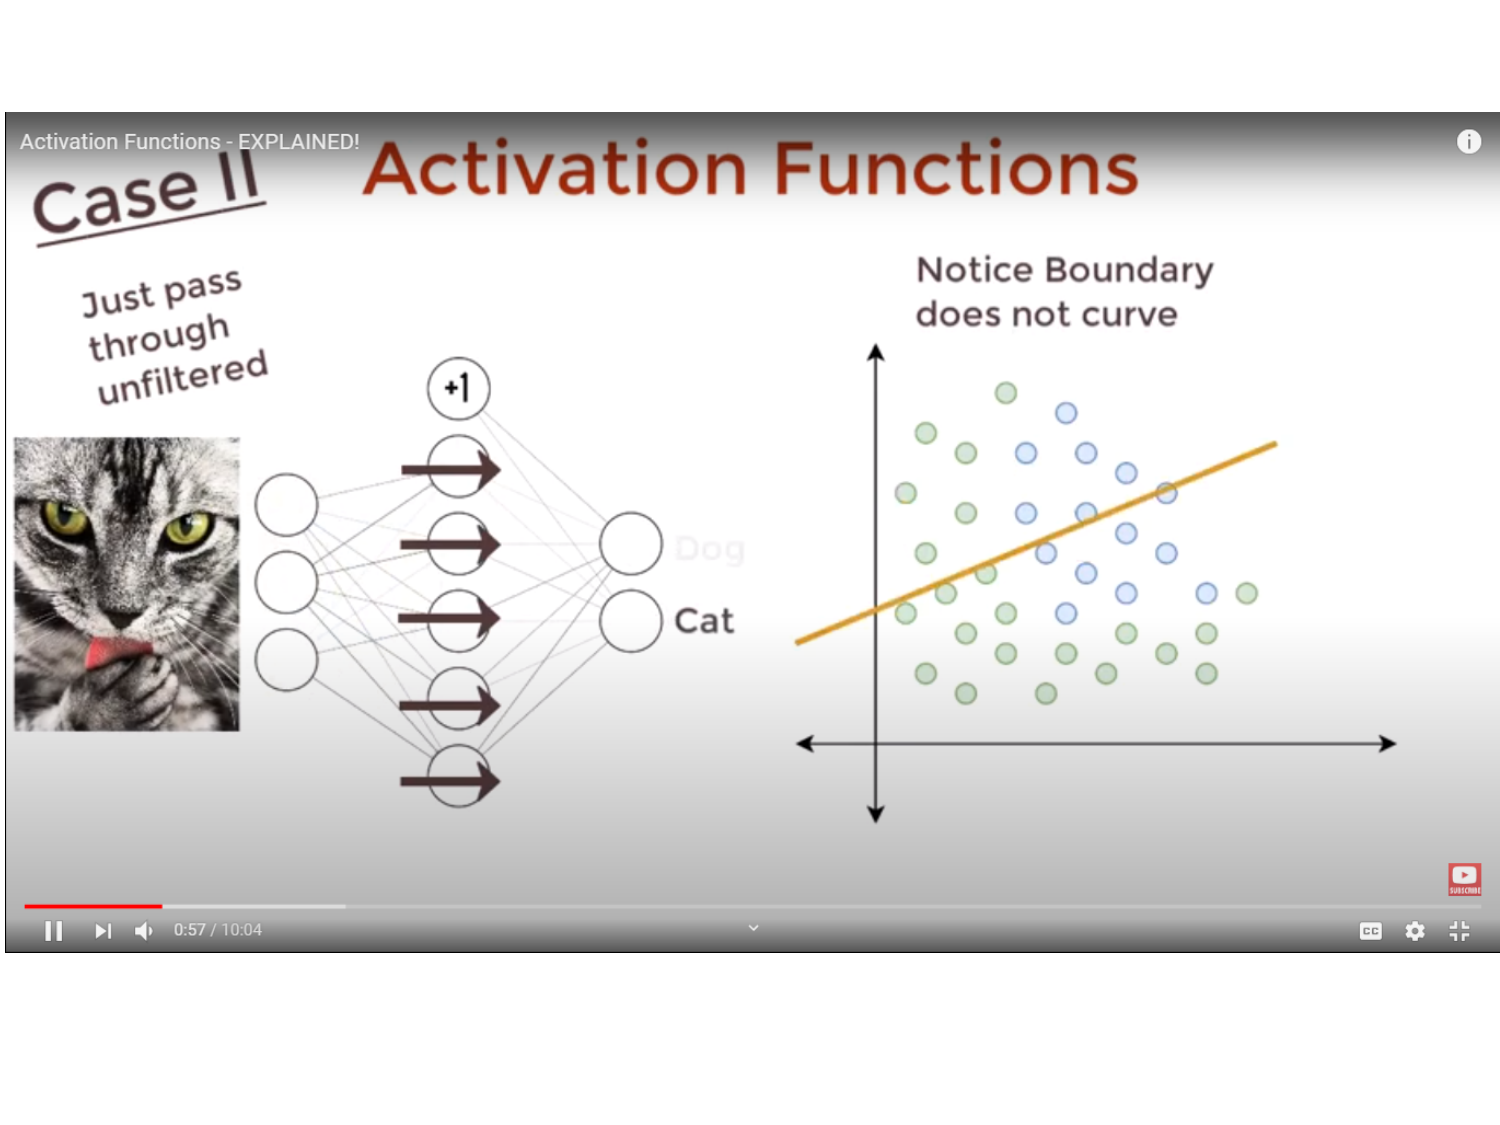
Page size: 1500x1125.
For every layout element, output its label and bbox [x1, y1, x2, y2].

picture [5, 112, 1500, 953]
